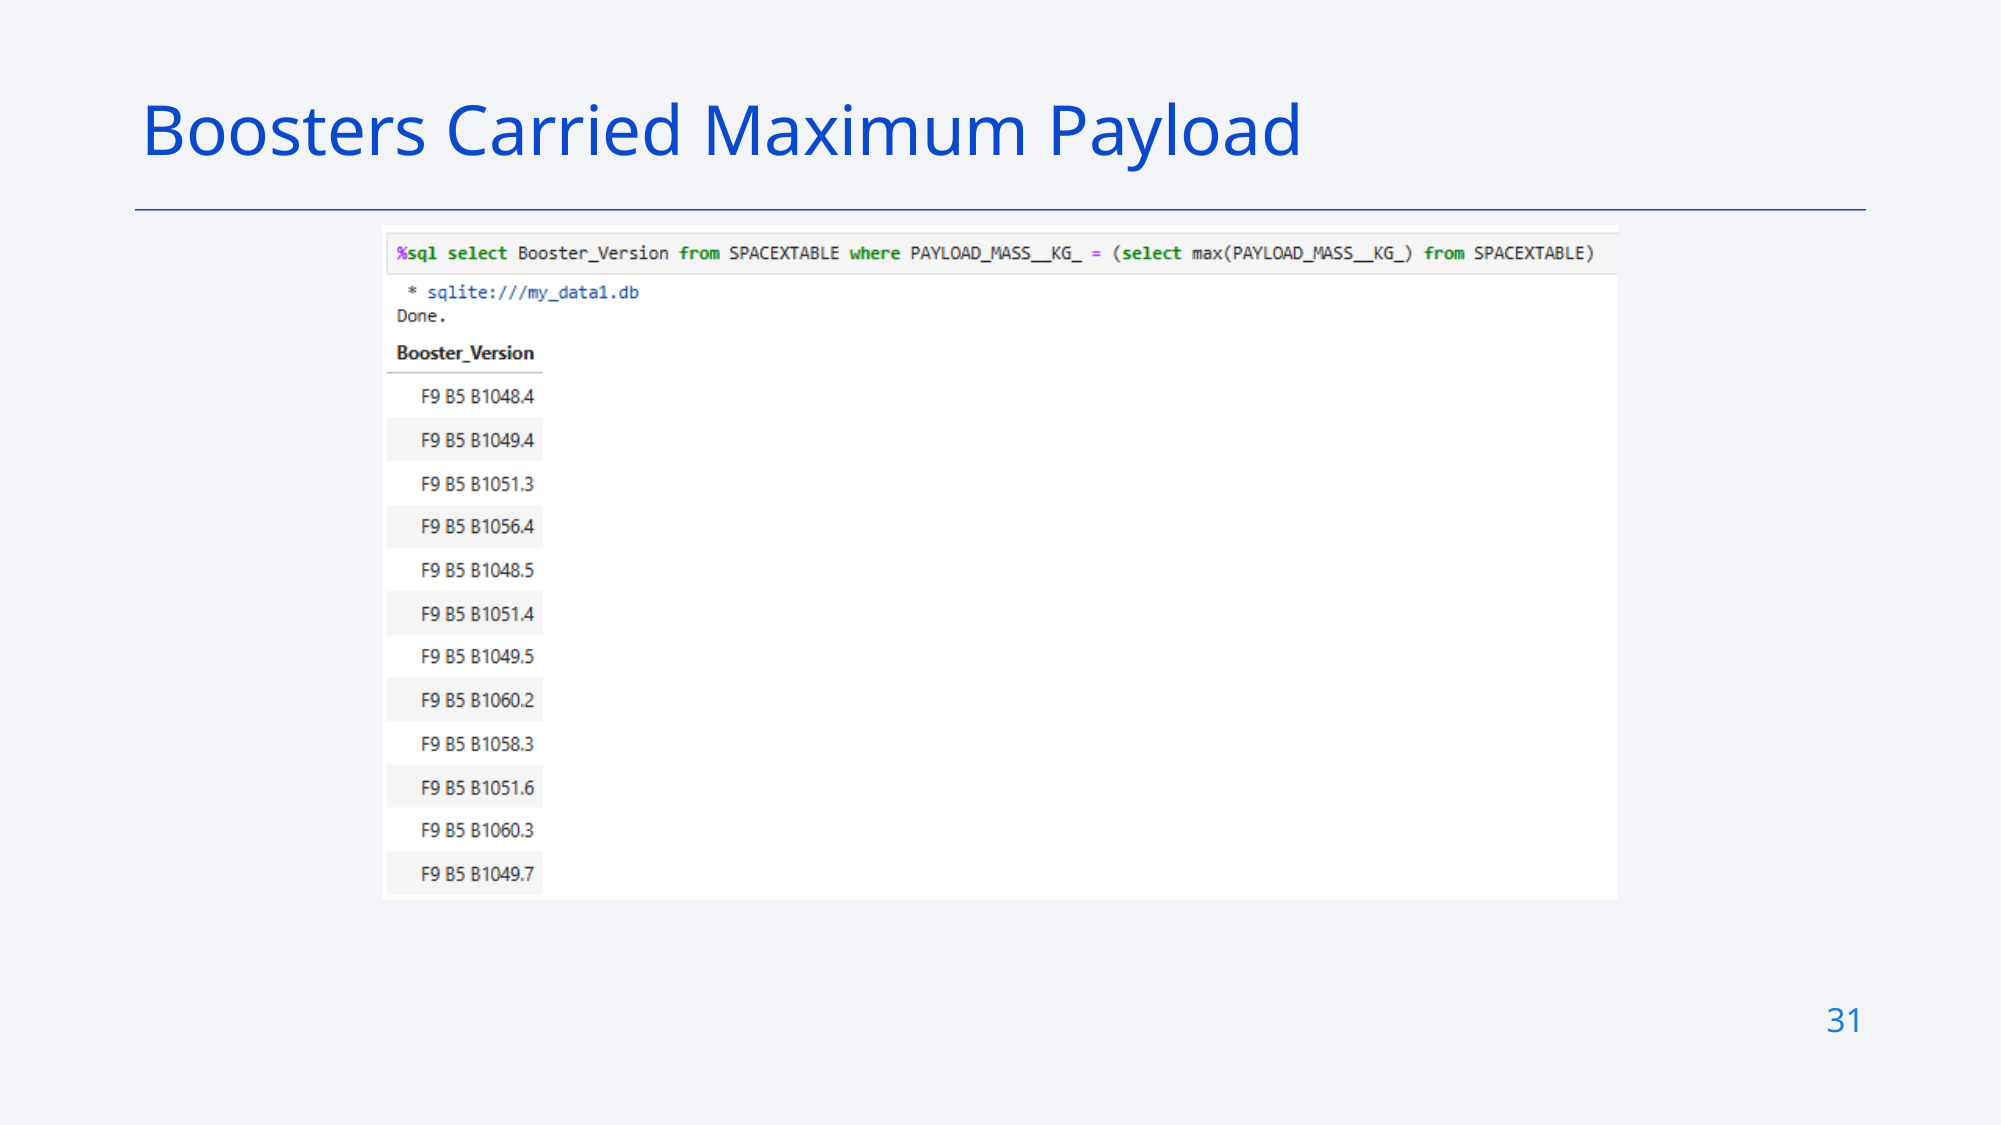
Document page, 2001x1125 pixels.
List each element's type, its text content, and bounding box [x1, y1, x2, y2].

picture [0, 0, 2001, 1125]
text_box Boosters Carried Maximum Payload [126, 88, 1852, 179]
slide_number 31 [1429, 988, 1880, 1055]
